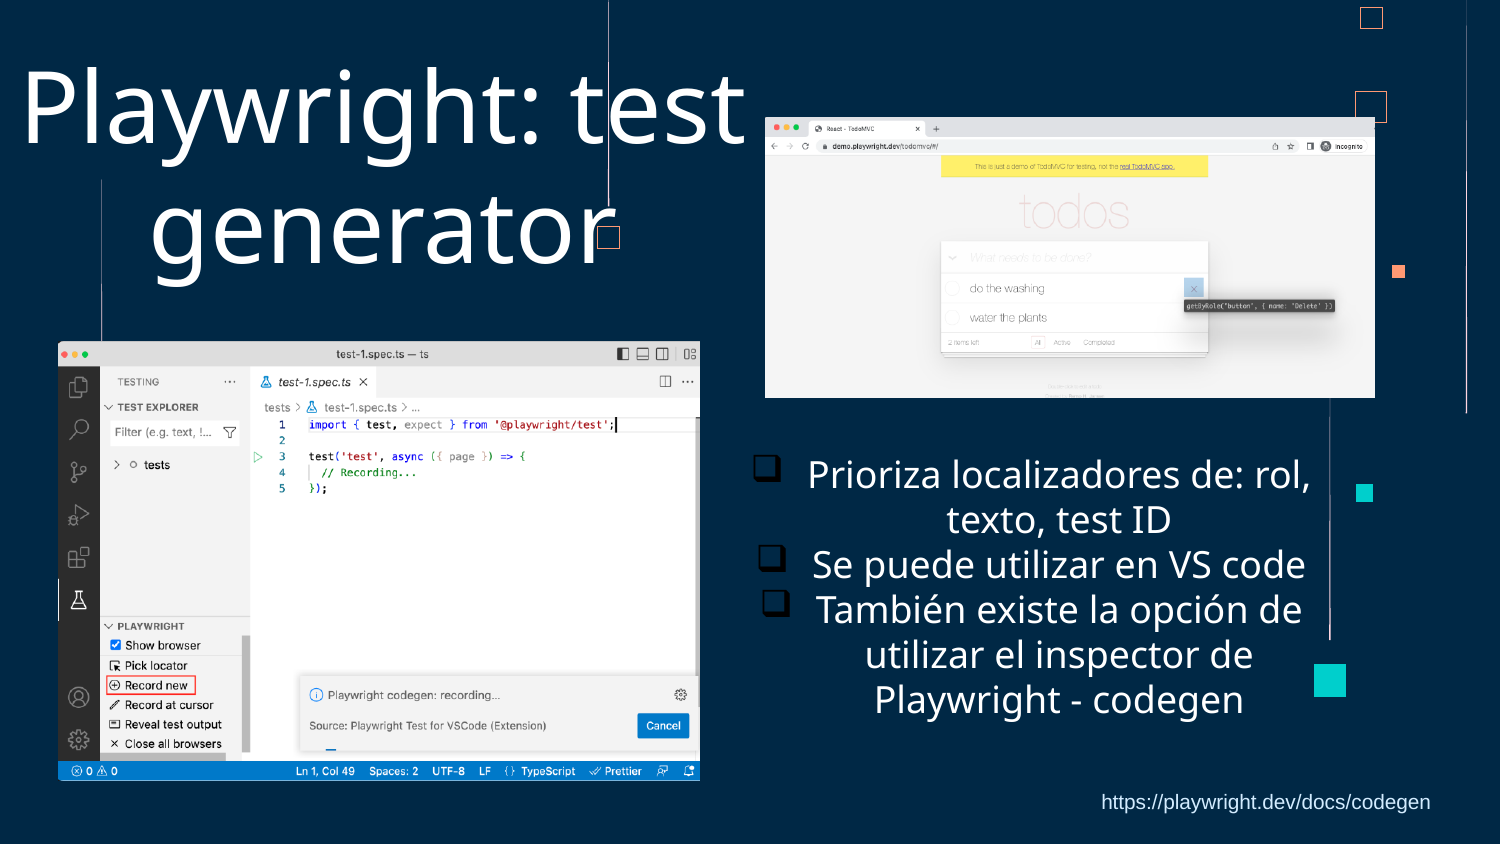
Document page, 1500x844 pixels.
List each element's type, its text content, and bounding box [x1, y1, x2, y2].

picture [764, 117, 1376, 398]
subtitle Prioriza localizadores de: rol, texto, test ID Se puede utilizar en VS code También existe la opción de utilizar el inspector de Playwright - codegen [703, 436, 1341, 794]
title Playwright: test generator [0, 162, 759, 299]
picture [58, 341, 701, 782]
text_box https://playwright.dev/docs/codegen [1086, 781, 1489, 822]
